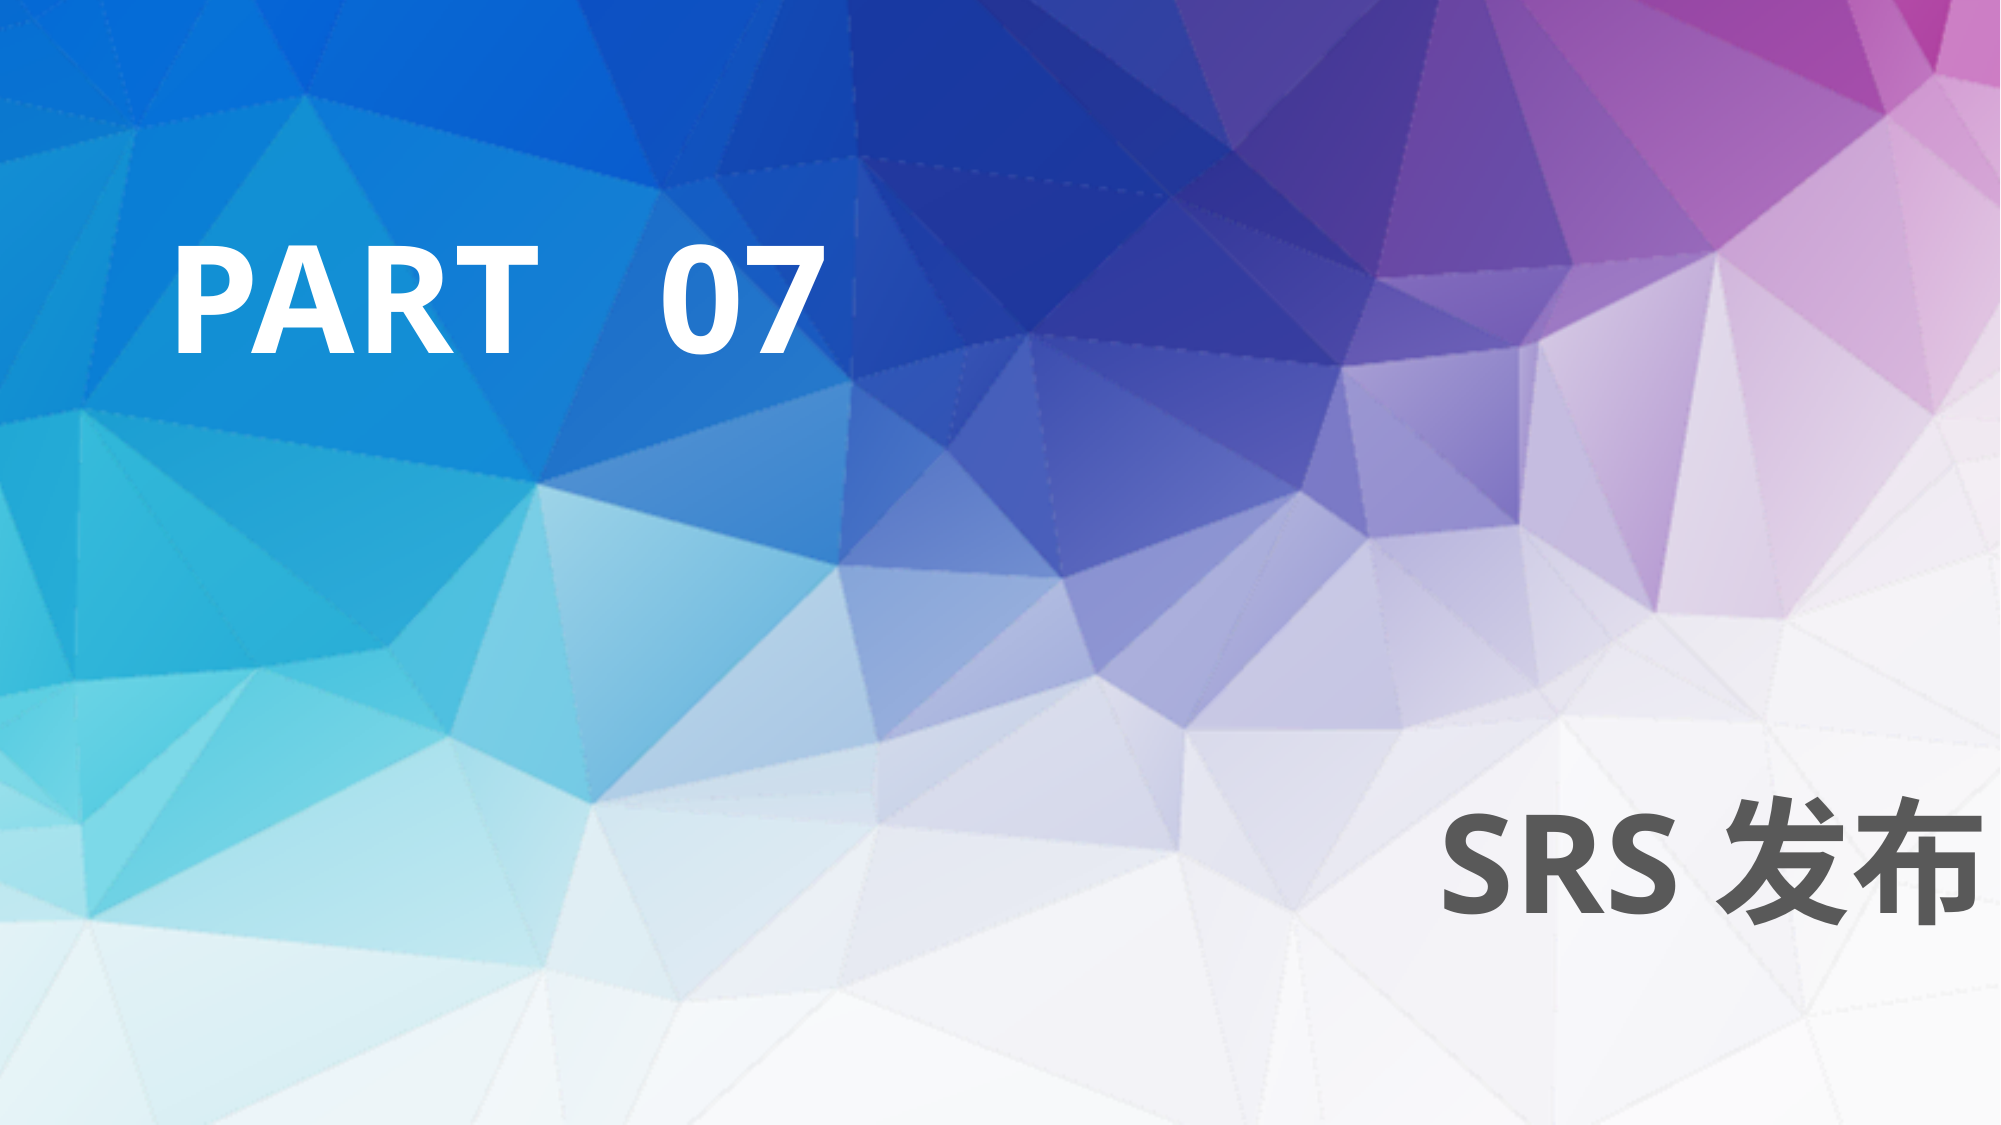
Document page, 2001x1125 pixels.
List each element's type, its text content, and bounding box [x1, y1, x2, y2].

picture [0, 0, 2001, 1125]
text_box SRS发布 [1424, 768, 2000, 948]
text_box PART 07 [150, 196, 845, 392]
